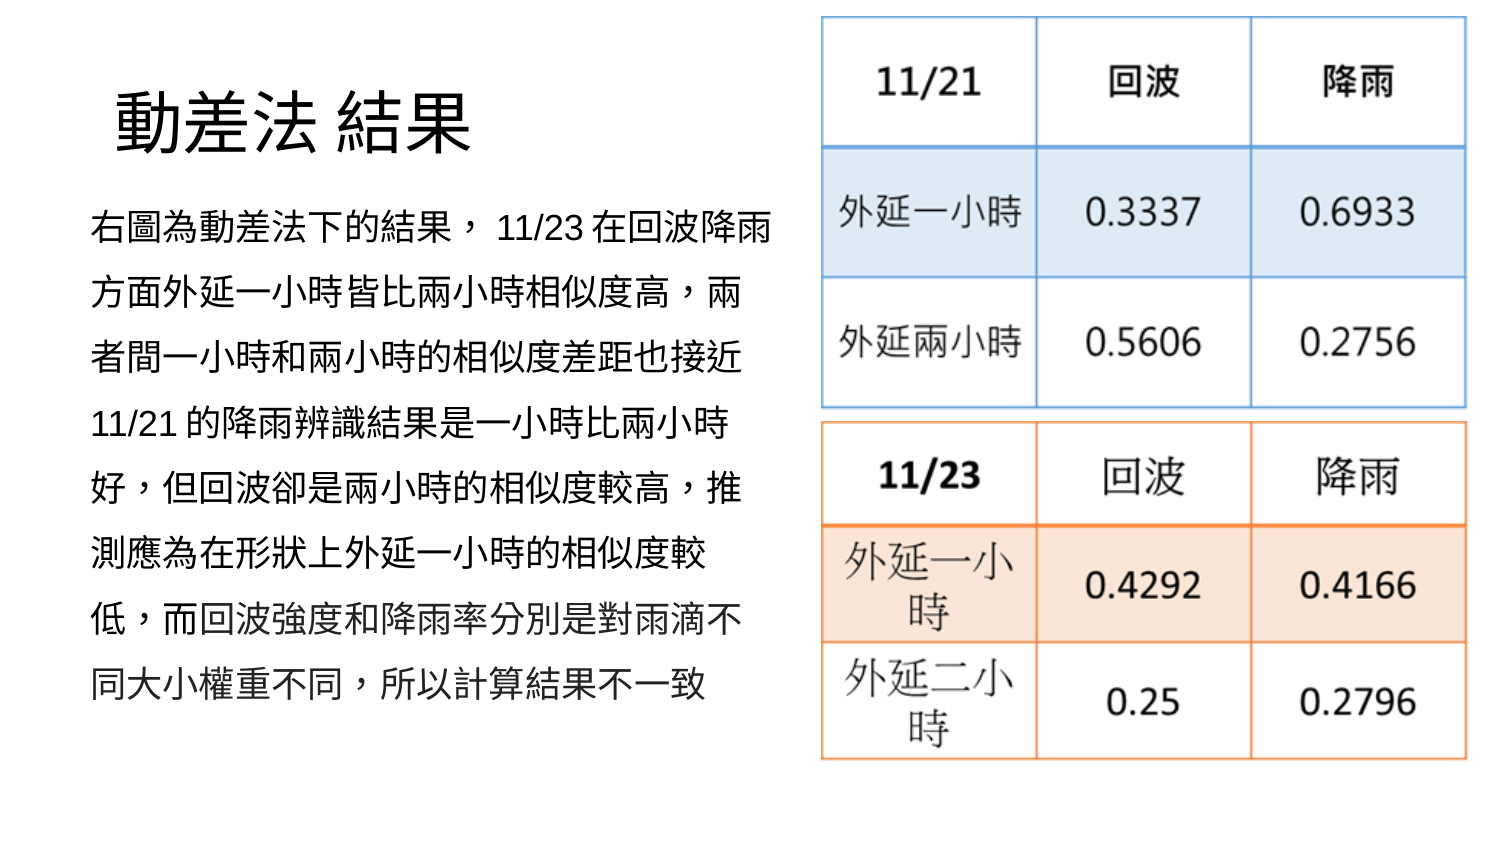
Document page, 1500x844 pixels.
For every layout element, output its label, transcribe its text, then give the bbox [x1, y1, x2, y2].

title 動差法 結果 [103, 44, 816, 208]
list 右圖為動差法下的結果，11/23在回波降雨方面外延一小時皆比兩小時相似度高，兩者間一小時和兩小時的相似度差距也接近 11/21的降雨辨識結果是一小時比兩小時好，但回波卻是兩小時的相似度較高，推測應為在形狀上外延一小時的相似度較低，而回波強度和降雨率分別是對雨滴不同大小權重不同，所以計算結果不一致 [79, 176, 787, 800]
picture [821, 16, 1469, 410]
picture [821, 421, 1469, 778]
